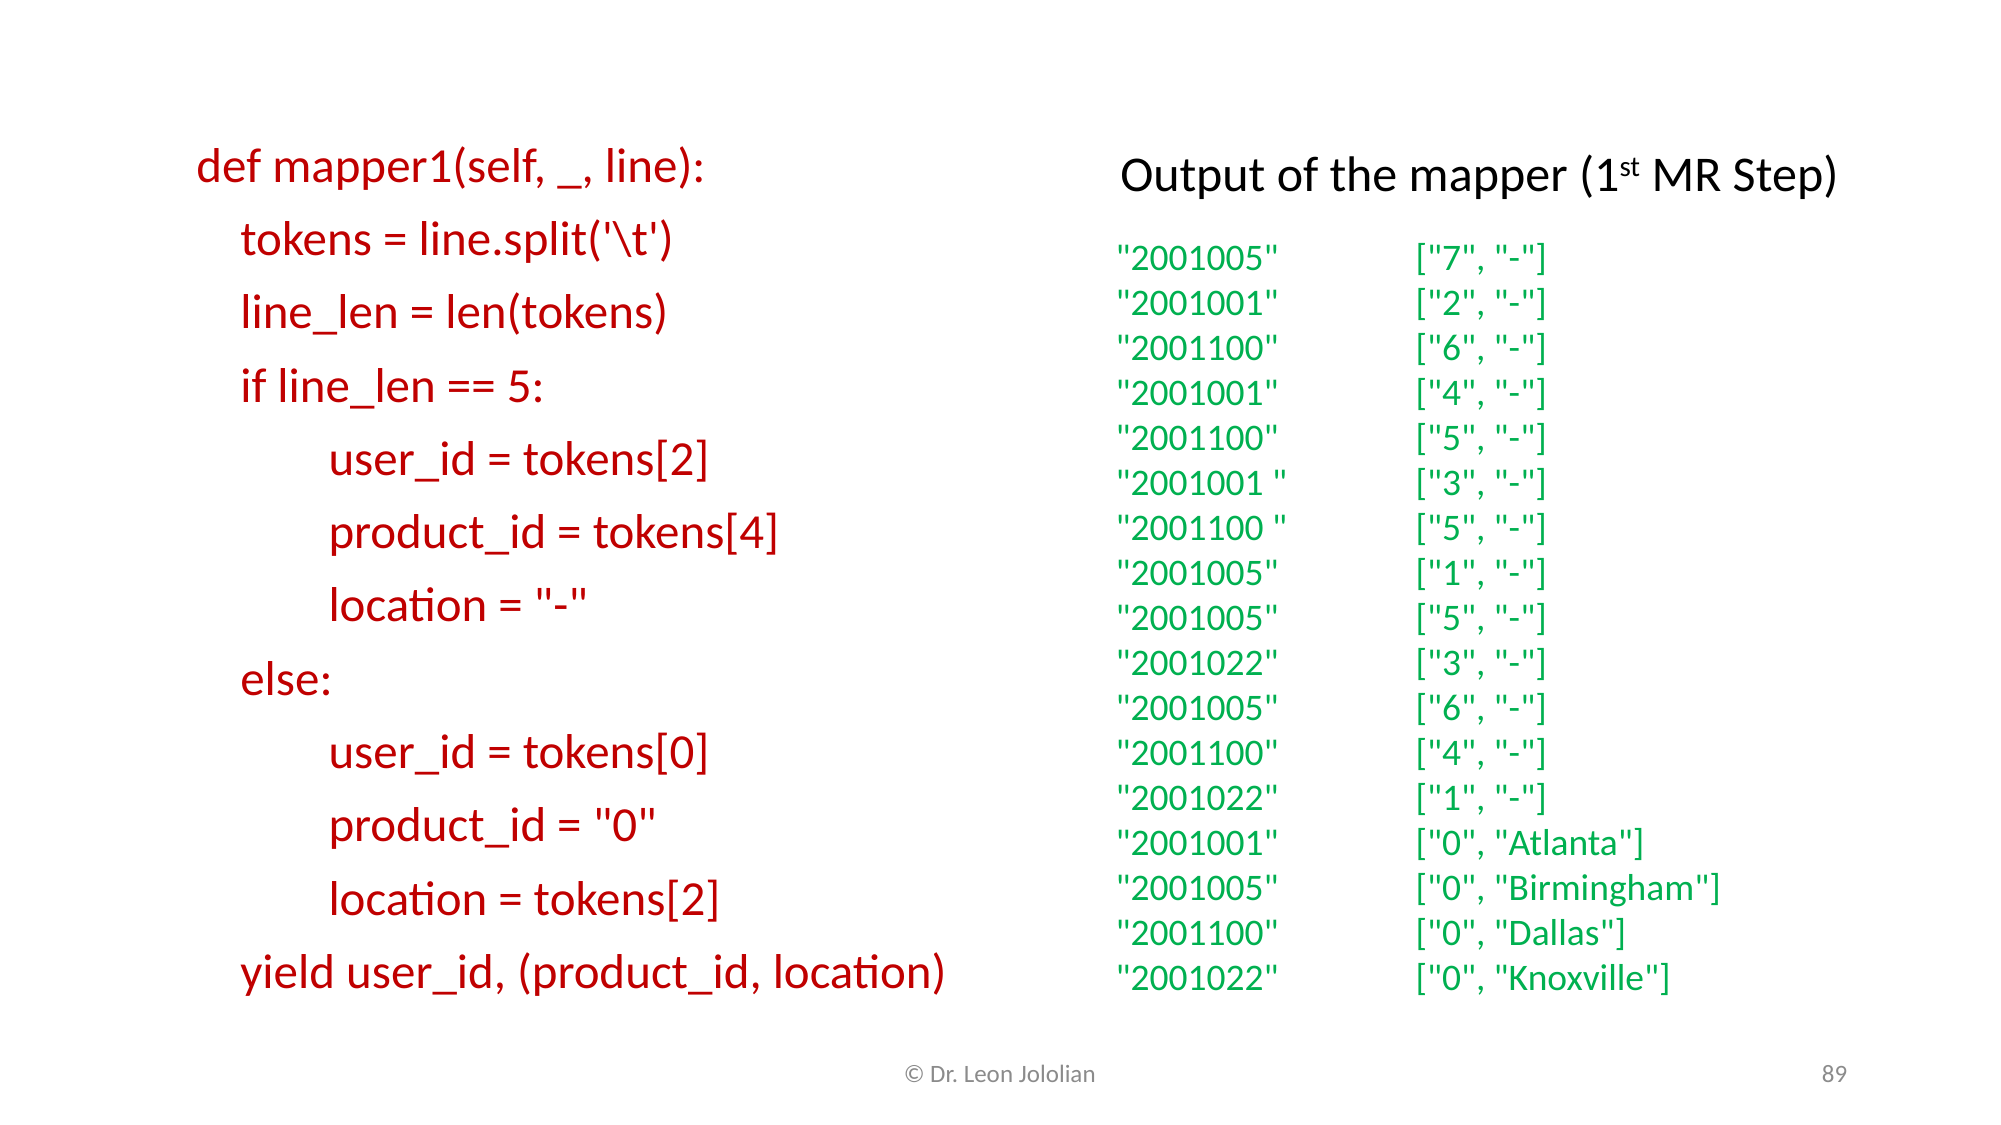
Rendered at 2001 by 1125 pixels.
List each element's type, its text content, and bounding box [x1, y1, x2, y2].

text_box "2001005" ["7", "-"] "2001001" ["2", "-"] "2001100" ["6", "-"] "2001001" ["4", "-"] "2001100" ["5", "-"] "2001001 " ["3", "-"] "2001100 " ["5", "-"] "2001005" ["1", "-"] "2001005" ["5", "-"] "2001022" ["3", "-"] "2001005" ["6", "-"] "2001100" ["4", "-"] "2001022" ["1", "-"] "2001001" ["0", "Atlanta"] "2001005" ["0", "Birmingham"] "2001100" ["0", "Dallas"] "2001022" ["0", "Knoxville"] [1100, 225, 1841, 1006]
list def mapper1(self, _, line): tokens = line.split('\t') line_len = len(tokens) if line_len == 5: user_id = tokens[2] product_id = tokens[4] location = "-" else: user_id = tokens[0] product_id = "0" location = tokens[2] yield user_id, (product_id, location) [137, 132, 1863, 1014]
footer © Dr. Leon Jololian [662, 1042, 1338, 1103]
slide_number 89 [1412, 1042, 1863, 1103]
text_box Output of the mapper (1st MR Step) [1105, 133, 1854, 209]
